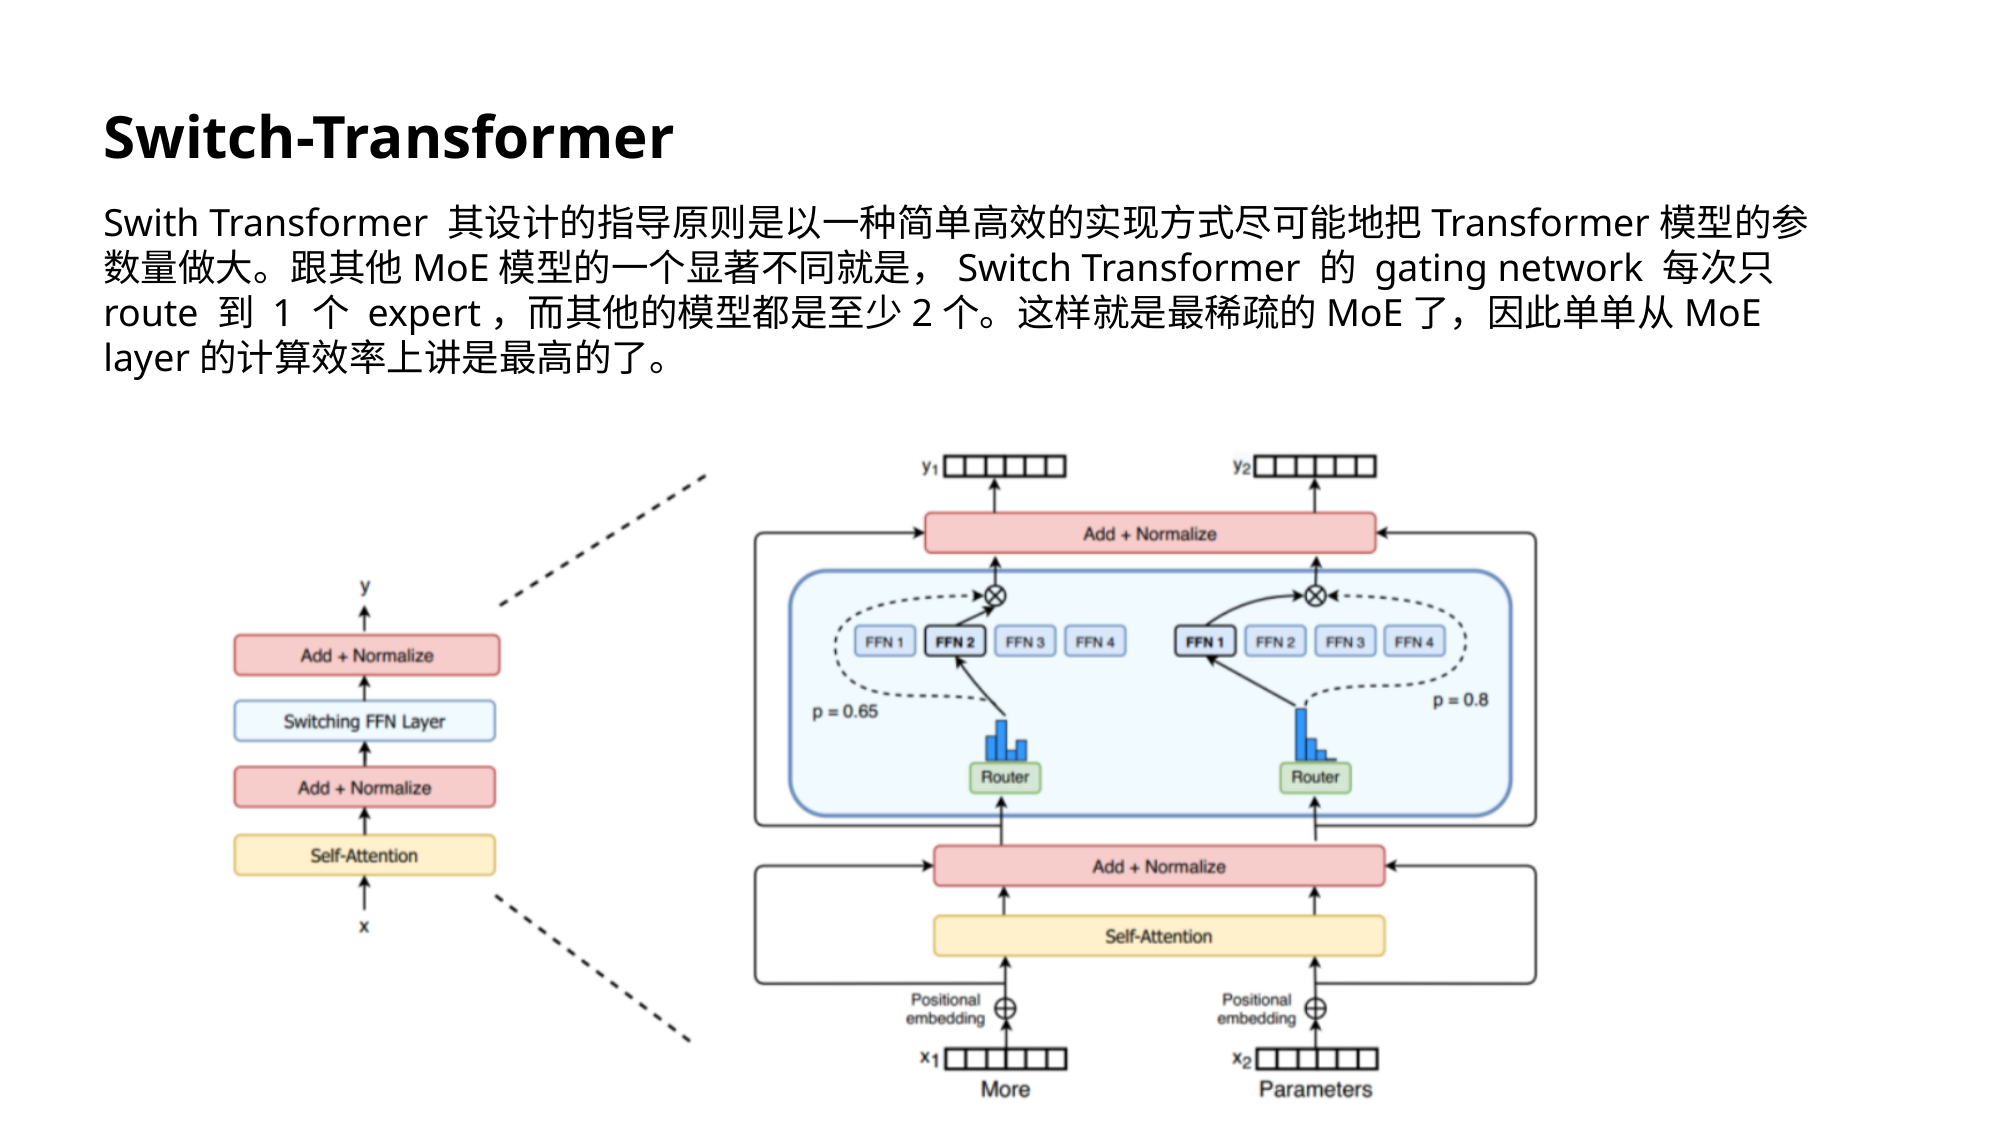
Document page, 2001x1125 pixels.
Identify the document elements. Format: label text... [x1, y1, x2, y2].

picture [178, 438, 1632, 1125]
text_box Swith Transformer 其设计的指导原则是以一种简单高效的实现方式尽可能地把Transformer模型的参数量做大。跟其他MoE模型的一个显著不同就是，Switch Transformer 的 gating network 每次只 route 到 1 个 expert，而其他的模型都是至少2个。这样就是最稀疏的MoE了，因此单单从MoE layer的计算效率上讲是最高的了。 [88, 191, 1827, 387]
text_box Switch-Transformer [88, 92, 877, 178]
